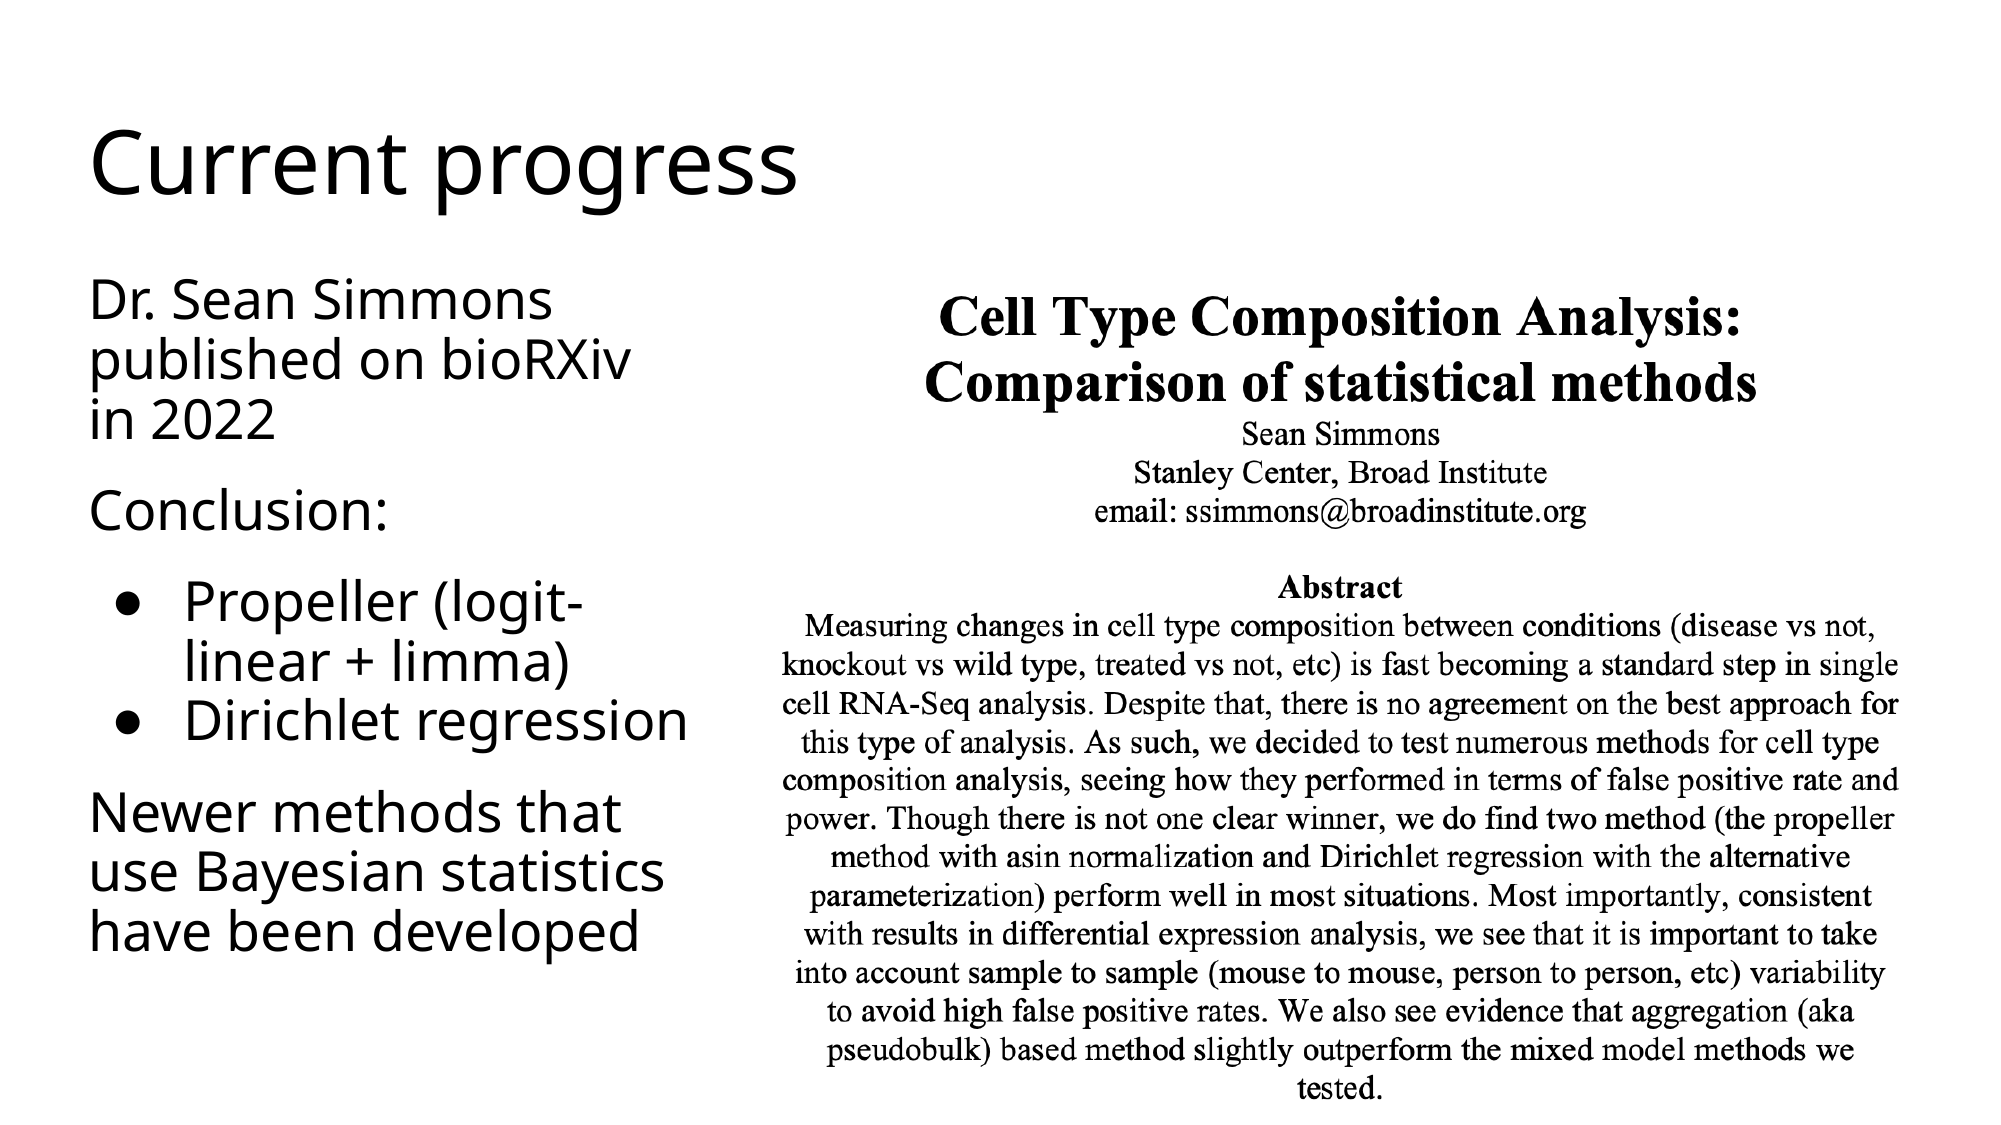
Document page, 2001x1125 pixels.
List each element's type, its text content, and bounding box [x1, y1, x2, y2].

title Current progress [68, 97, 1932, 234]
list Dr. Sean Simmons published on bioRXiv in 2022 Conclusion: Propeller (logit-linear + limma) Dirichlet regression Newer methods that use Bayesian statistics have been developed [68, 252, 712, 1000]
picture [712, 222, 2000, 1125]
